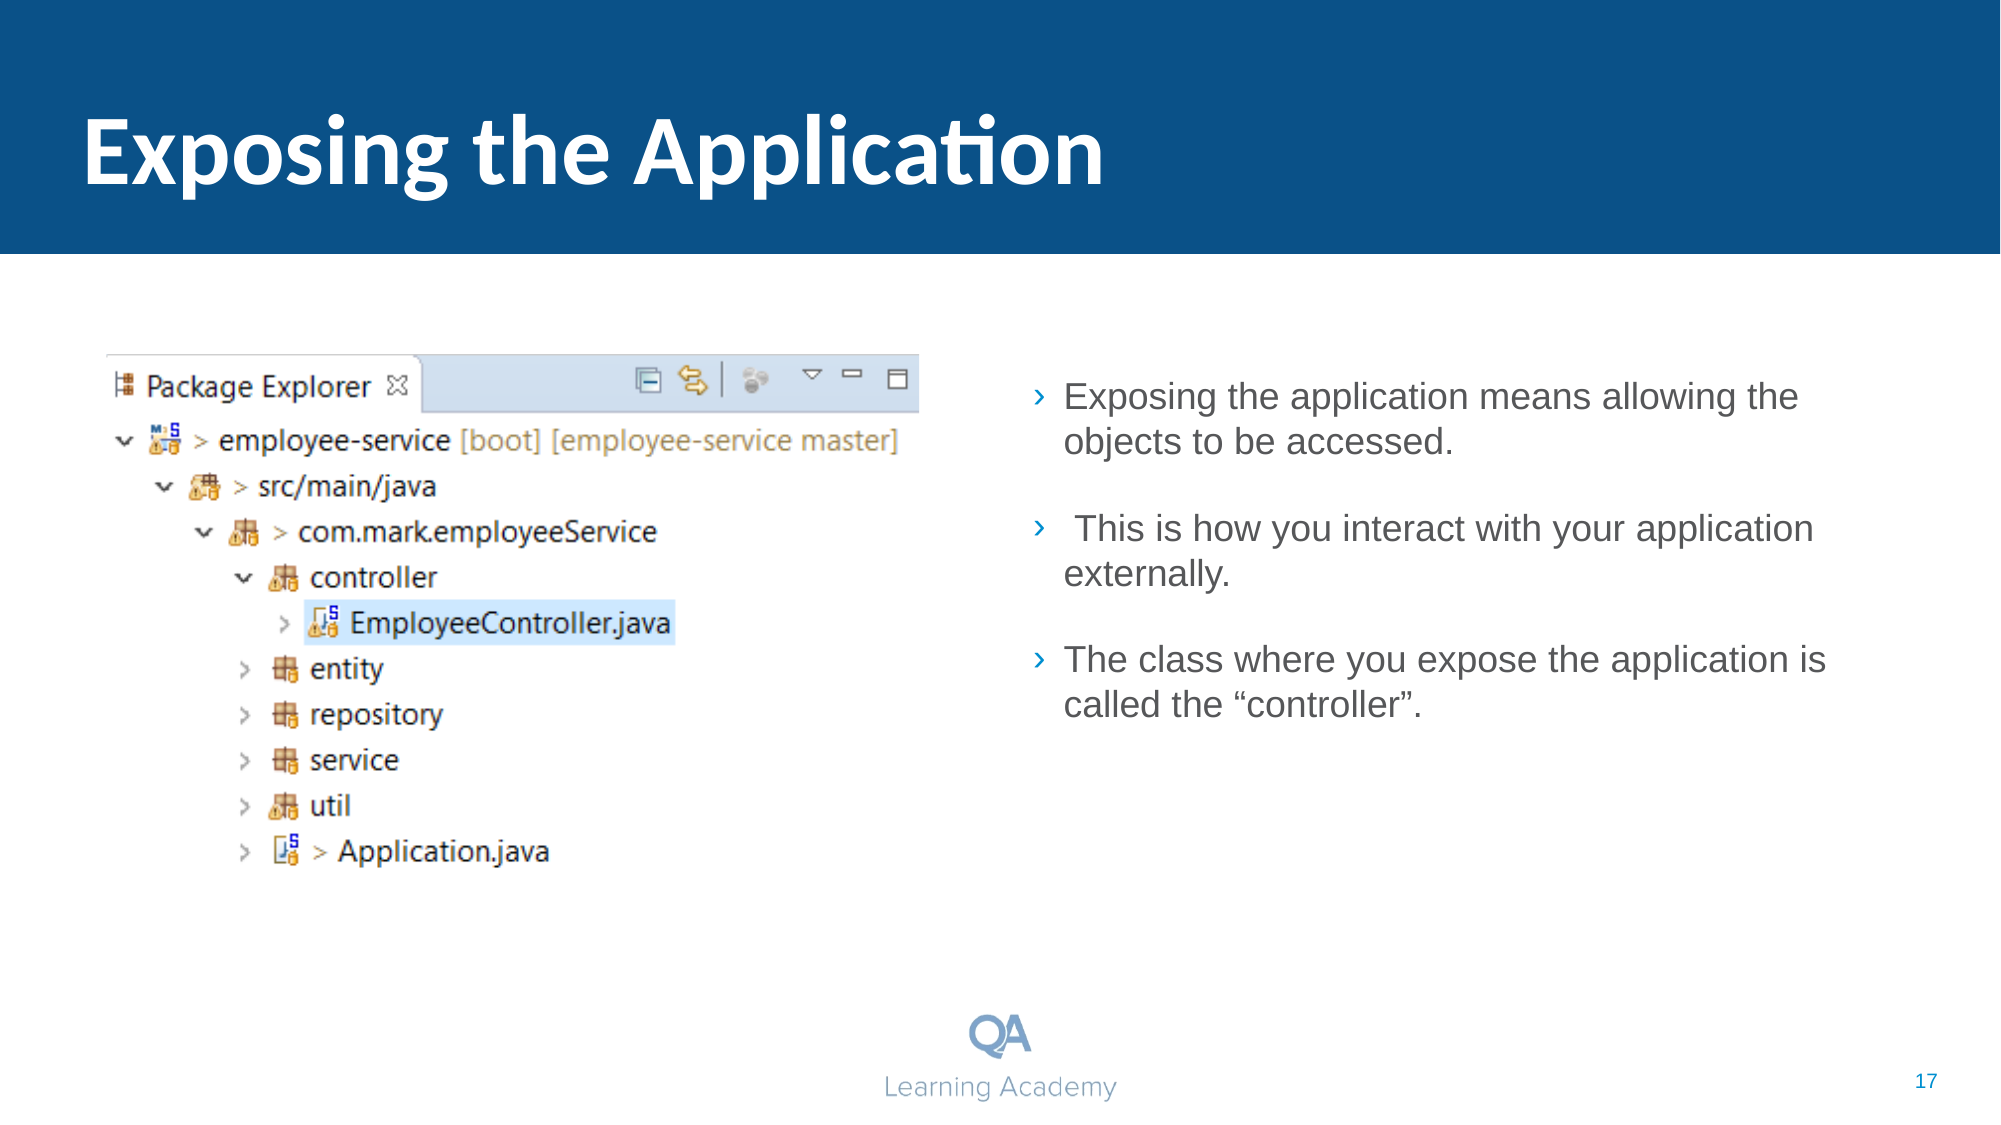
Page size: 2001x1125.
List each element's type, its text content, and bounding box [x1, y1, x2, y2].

title Exposing the Application [67, 24, 1565, 212]
list Exposing the application means allowing the objects to be accessed. This is how you interact with your application externally. The class where you expose the application is called the “controller”. [1018, 277, 1934, 1002]
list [106, 354, 920, 870]
